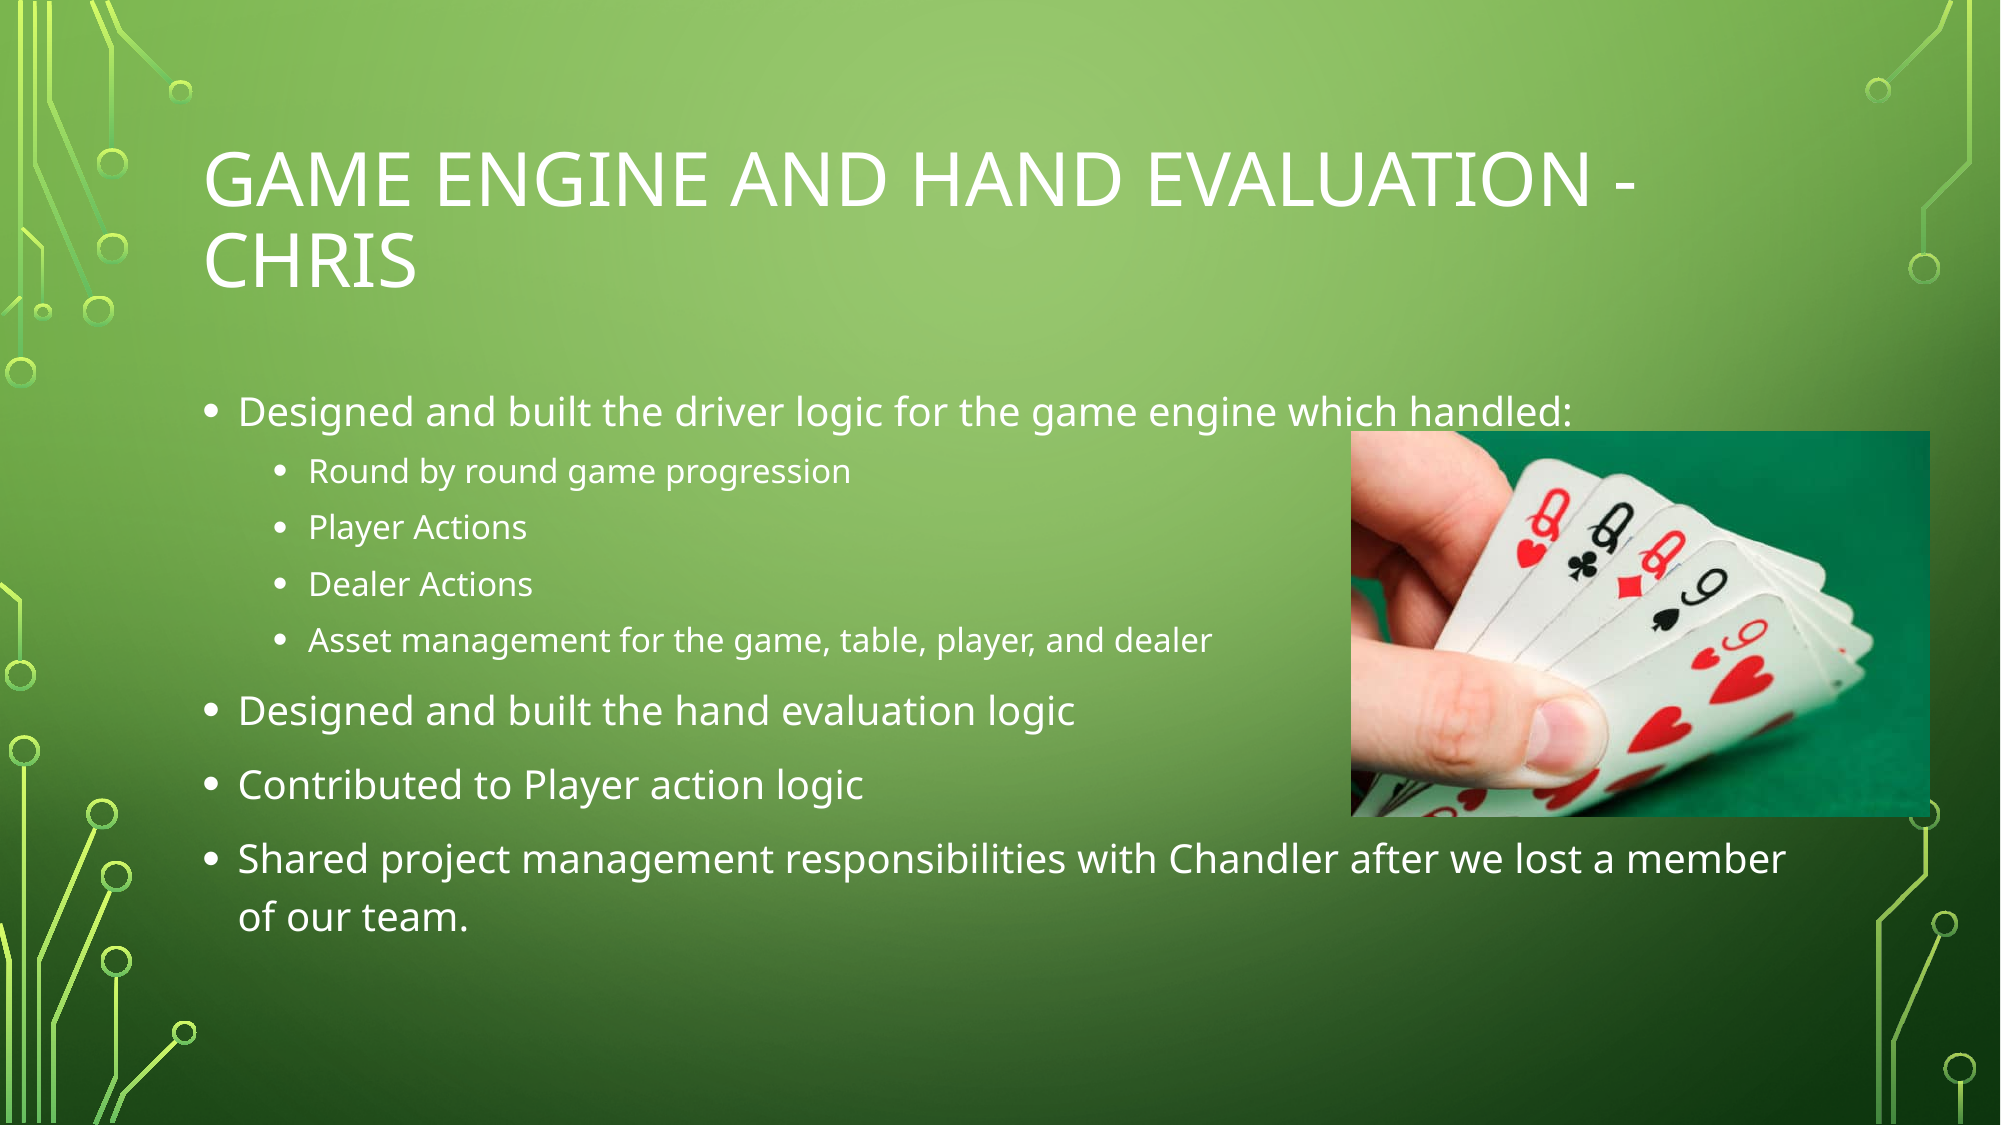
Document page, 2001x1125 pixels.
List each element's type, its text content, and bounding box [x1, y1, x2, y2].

list Designed and built the driver logic for the game engine which handled: Round by round game progression Player Actions Dealer Actions Asset management for the game, table, player, and dealer Designed and built the hand evaluation logic Contributed to Player action logic Shared project management responsibilities with Chandler after we lost a member of our team. [187, 369, 1813, 950]
picture [1351, 430, 1930, 817]
title Game ENGINE AND HAND EVALUATION - Chris [187, 101, 1813, 344]
